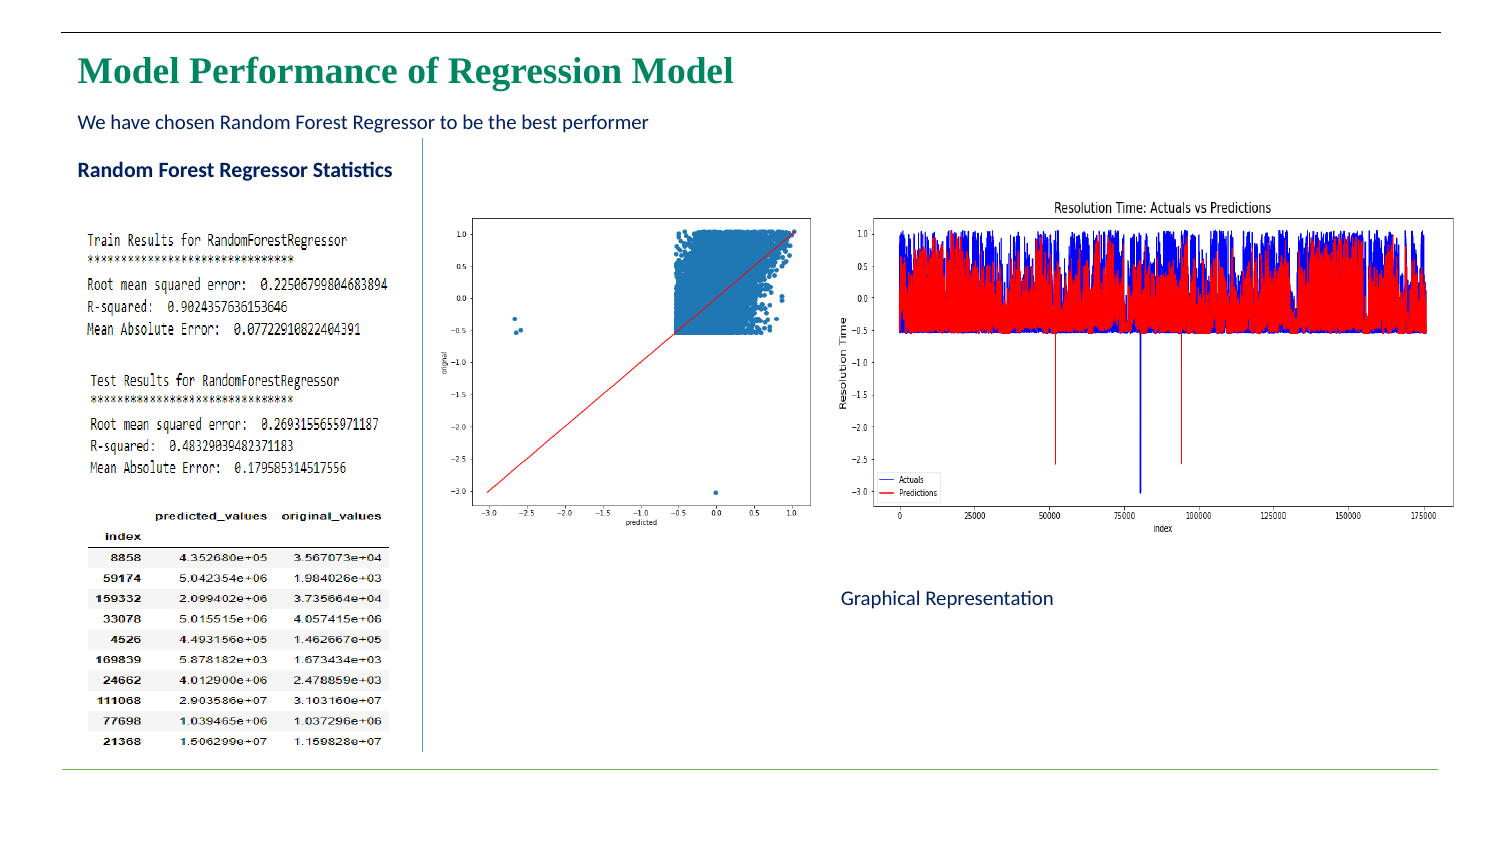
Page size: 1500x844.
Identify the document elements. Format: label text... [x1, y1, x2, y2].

picture [85, 370, 388, 484]
picture [85, 509, 399, 750]
title Model Performance of Regression Model [63, 33, 1439, 164]
text_box We have chosen Random Forest Regressor to be the best performer [62, 89, 813, 135]
picture [437, 198, 1472, 533]
picture [85, 228, 391, 356]
text_box Random Forest Regressor Statistics [62, 135, 813, 190]
text_box Graphical Representation [826, 564, 1103, 617]
